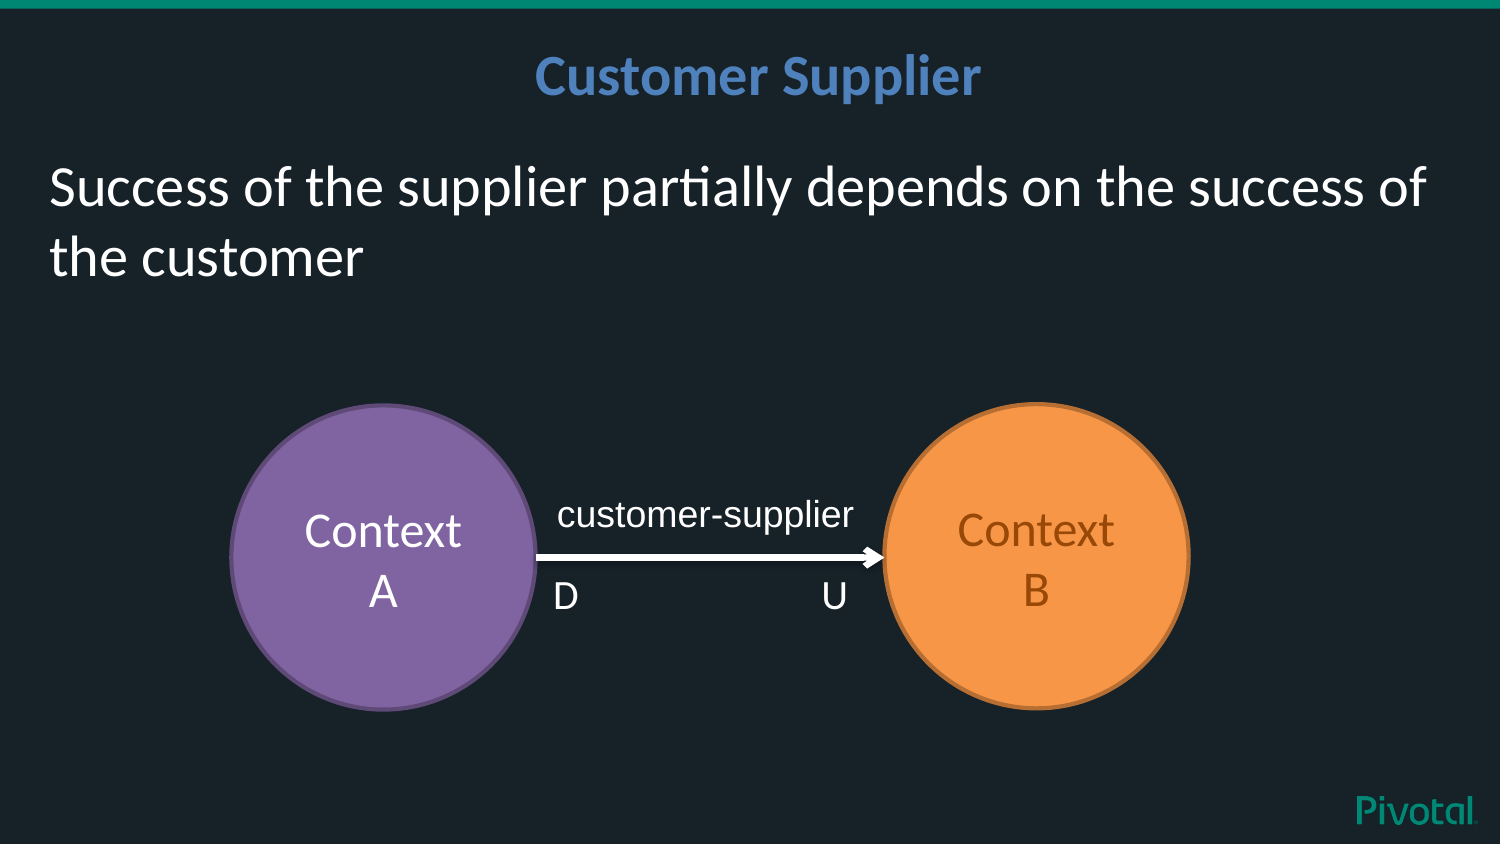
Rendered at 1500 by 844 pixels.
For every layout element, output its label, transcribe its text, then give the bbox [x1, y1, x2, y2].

title Customer Supplier [17, 27, 1500, 117]
list Success of the supplier partially depends on the success of the customer [34, 133, 1466, 366]
picture [1357, 796, 1478, 825]
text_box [231, 403, 1189, 710]
